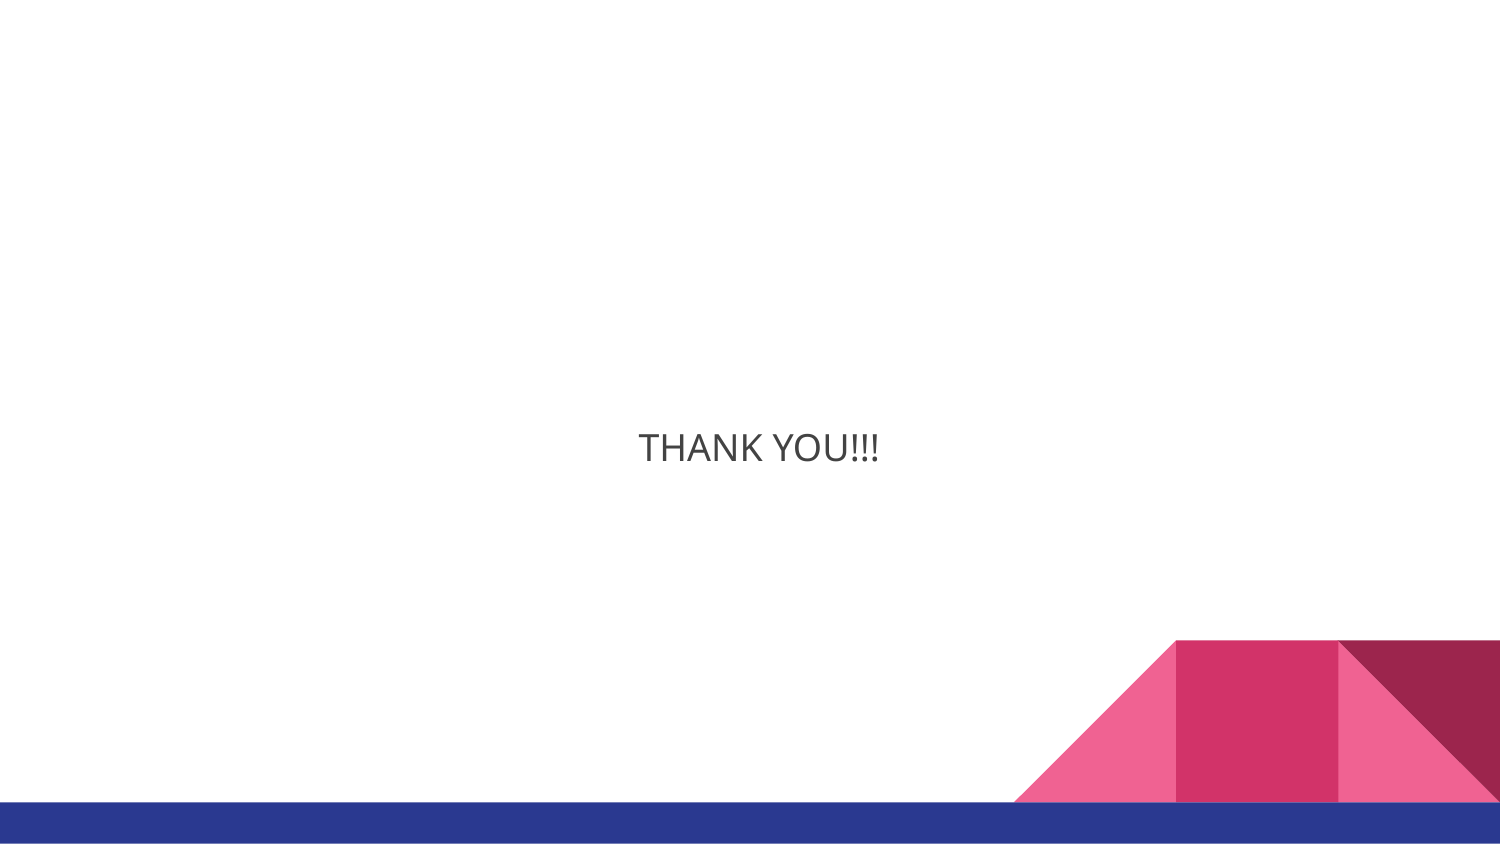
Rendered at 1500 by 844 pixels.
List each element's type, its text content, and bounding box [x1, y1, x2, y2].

list THANK YOU!!! [51, 201, 1449, 750]
